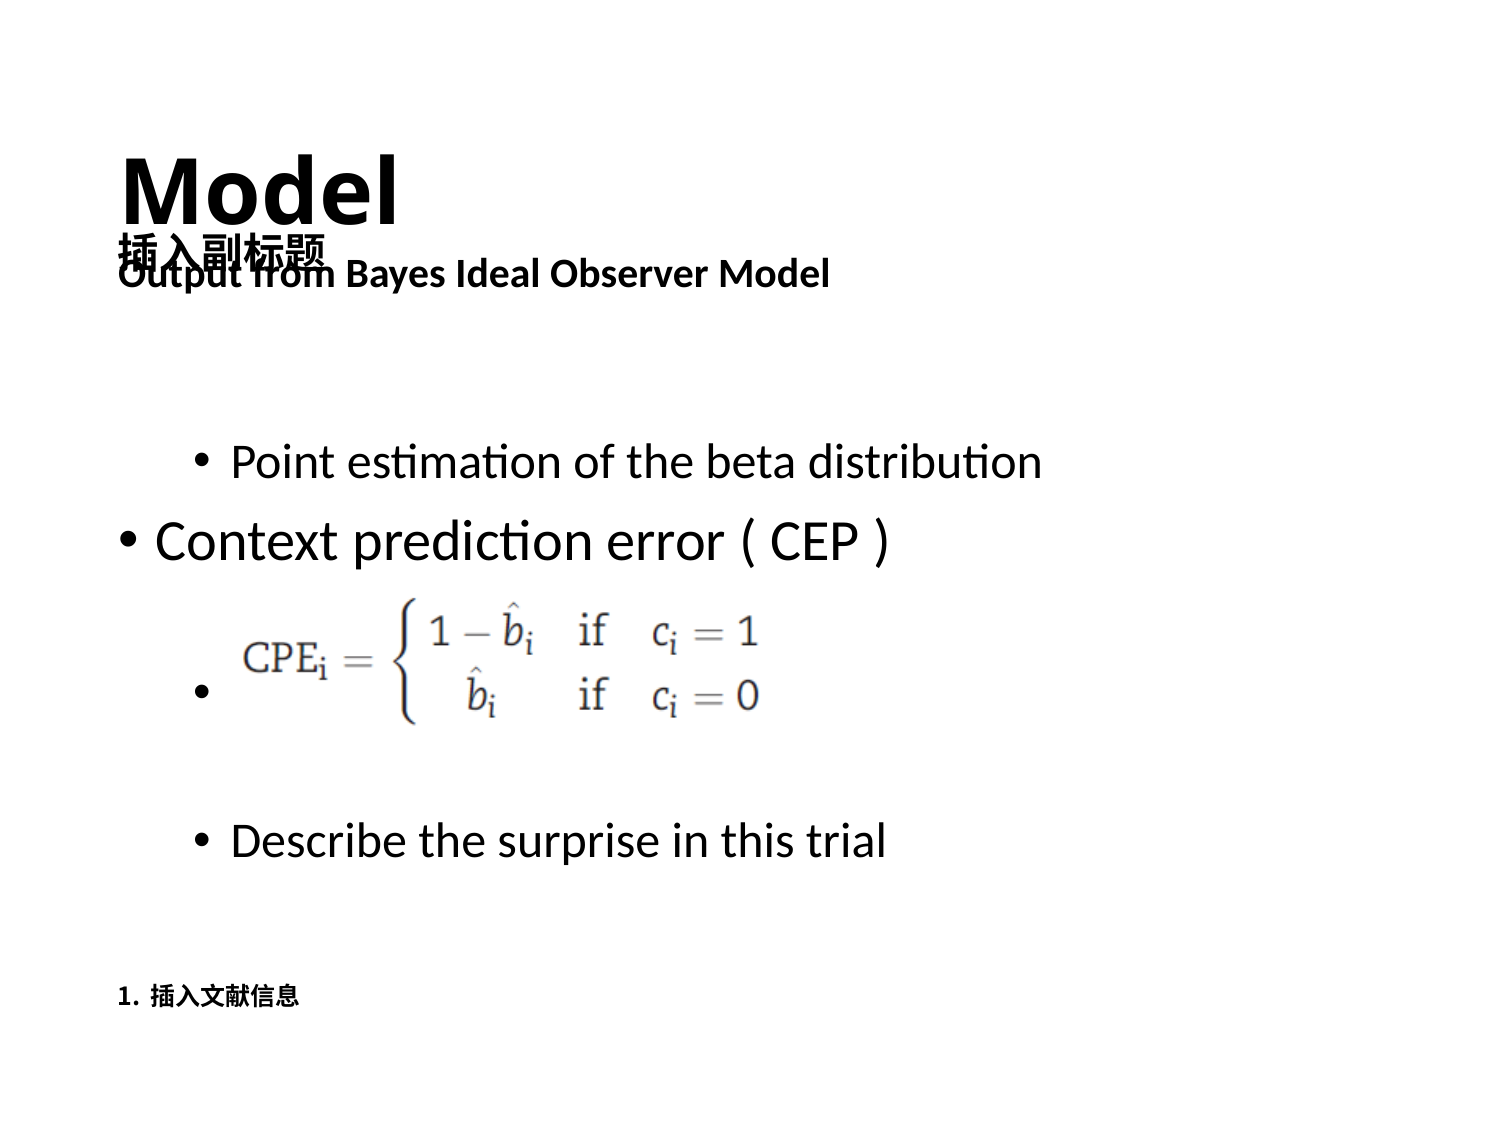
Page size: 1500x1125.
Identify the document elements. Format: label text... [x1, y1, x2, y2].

title Model [103, 85, 1397, 244]
picture [232, 594, 766, 729]
list Output from Bayes Ideal Observer Model [103, 244, 1397, 318]
